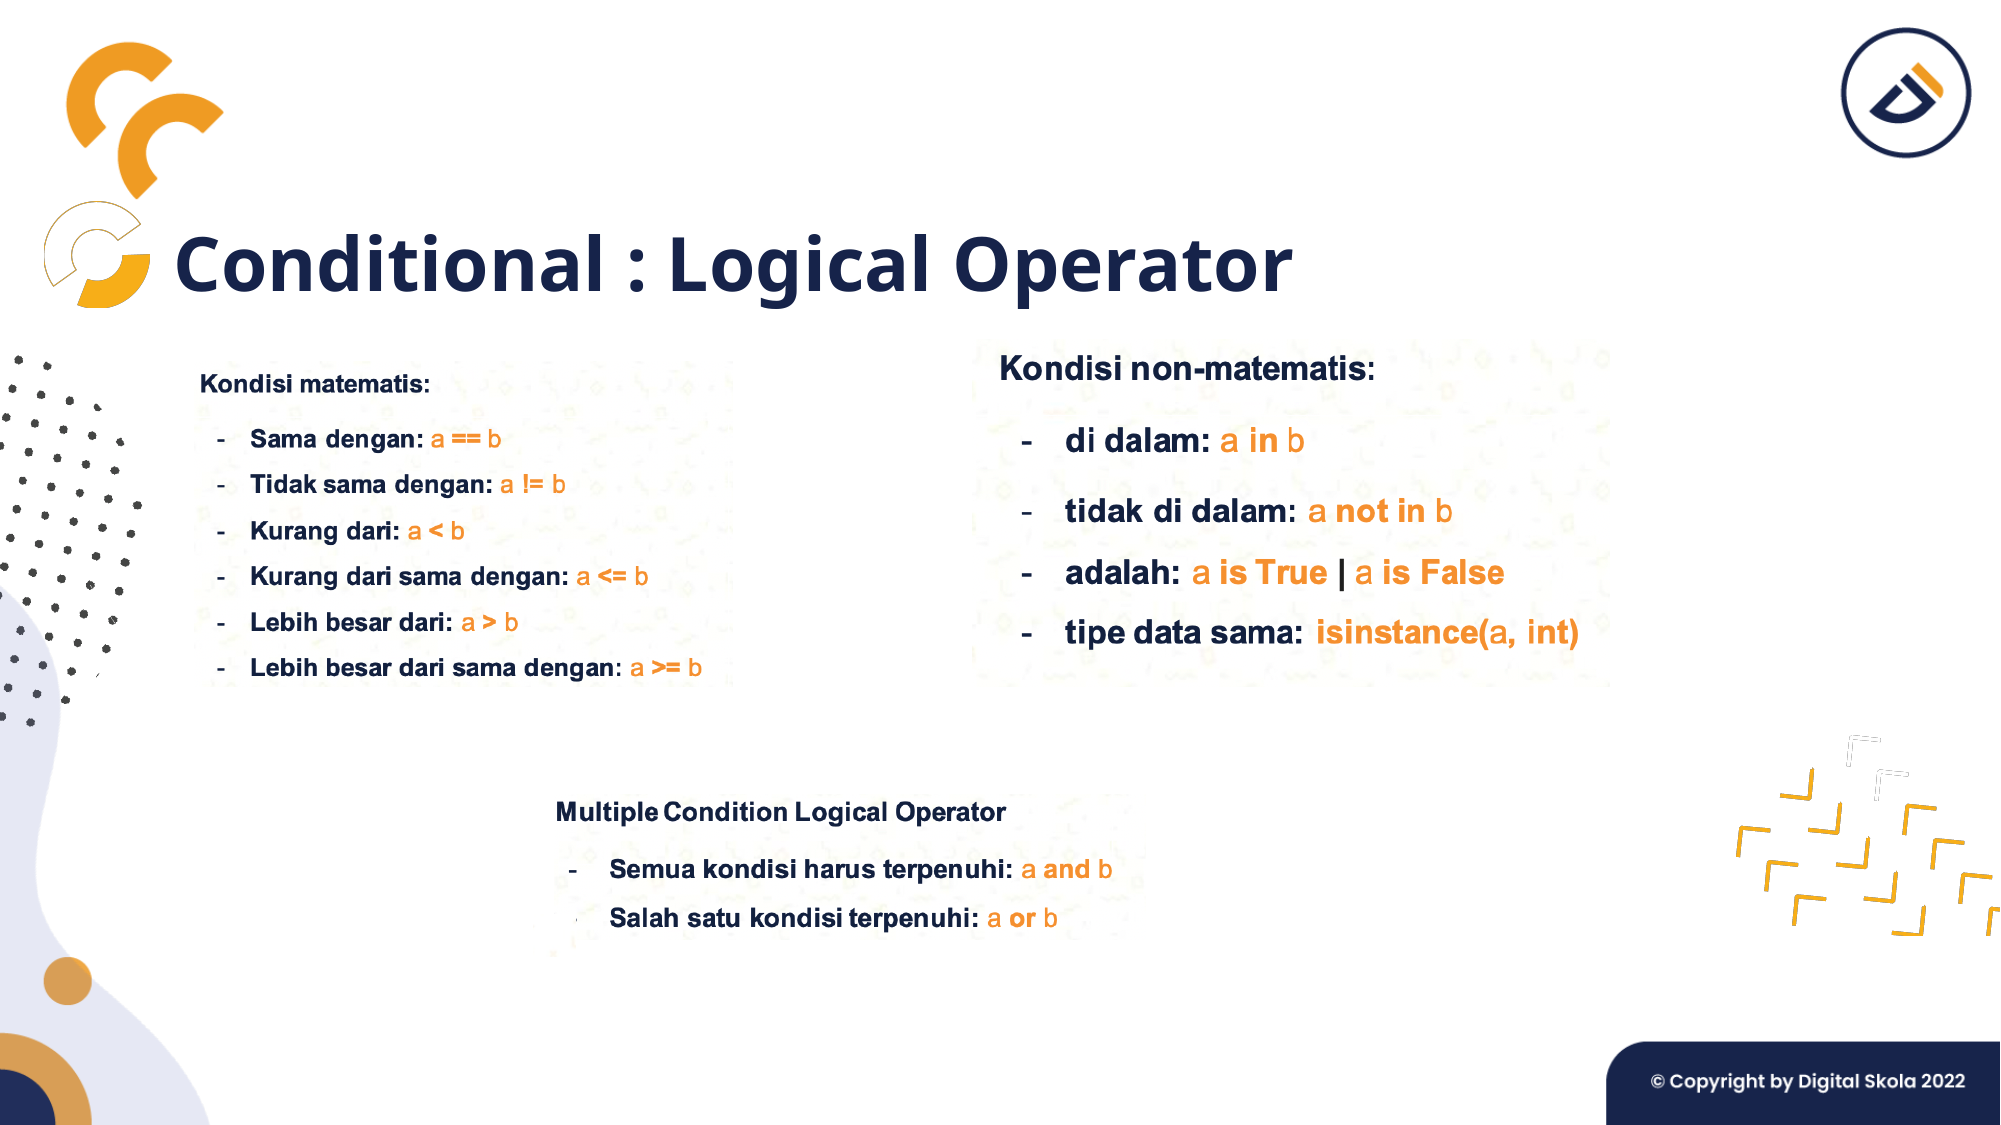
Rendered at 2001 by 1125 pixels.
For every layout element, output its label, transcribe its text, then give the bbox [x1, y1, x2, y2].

picture [0, 0, 2000, 1125]
text_box Conditional : Logical Operator [158, 117, 1439, 362]
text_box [0, 332, 553, 1125]
